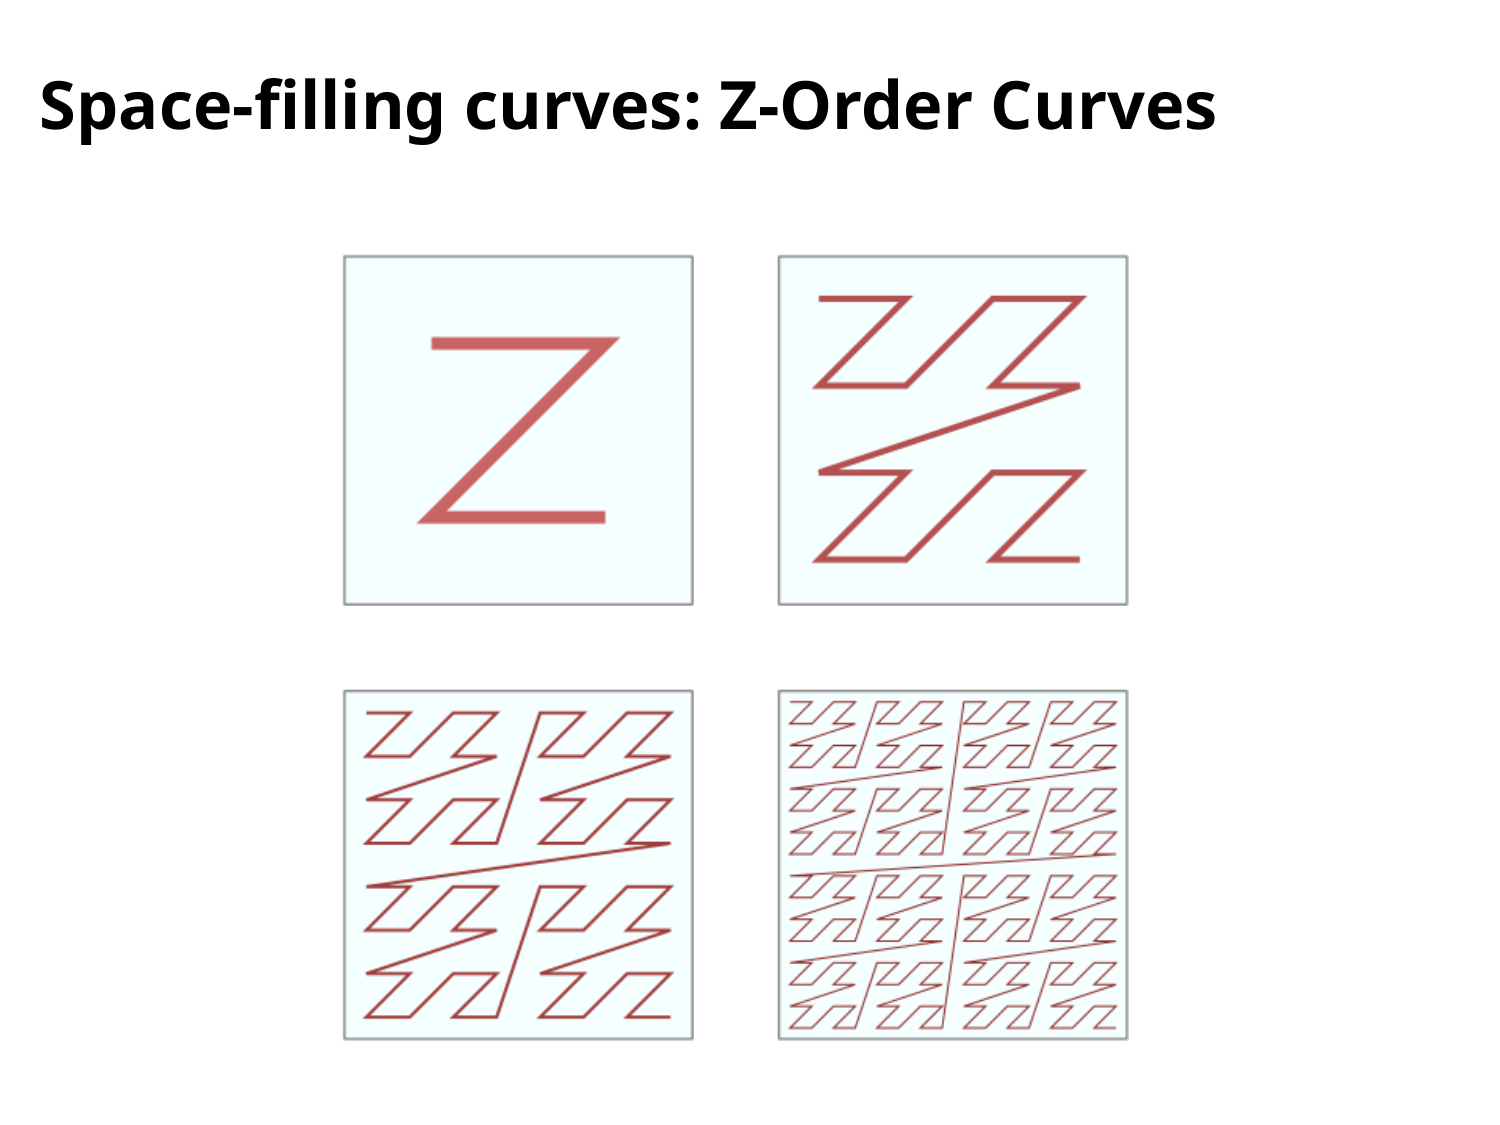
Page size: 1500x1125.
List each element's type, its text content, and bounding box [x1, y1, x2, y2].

picture [312, 224, 1160, 1072]
title Space-filling curves: Z-Order Curves [24, 18, 1451, 188]
